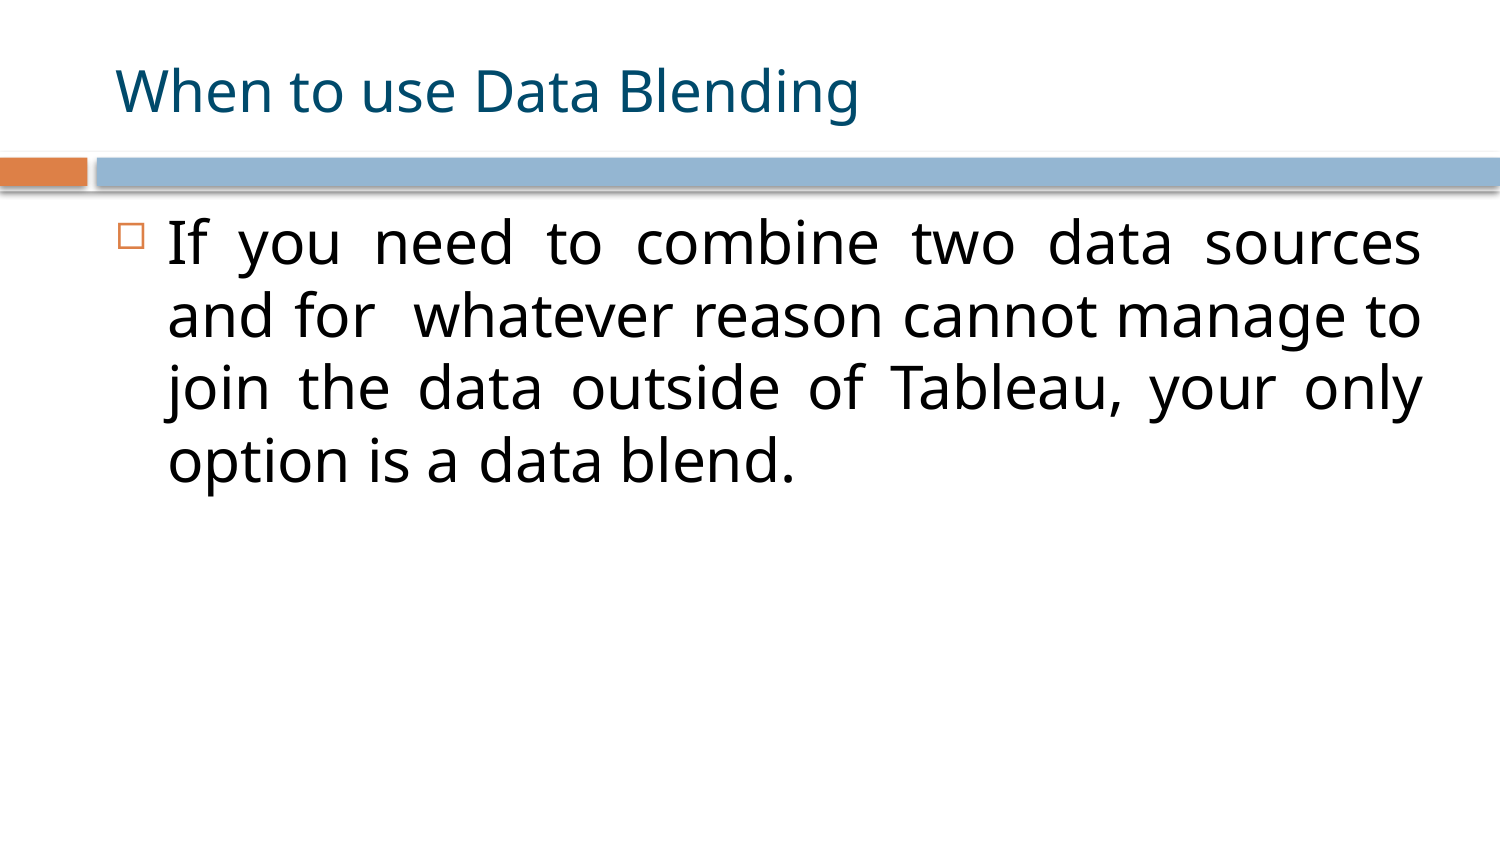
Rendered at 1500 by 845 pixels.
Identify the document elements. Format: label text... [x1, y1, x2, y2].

list If you need to combine two data sources and for whatever reason cannot manage to join the data outside of Tableau, your only option is a data blend. [100, 197, 1438, 751]
title When to use Data Blending [100, 28, 1438, 151]
